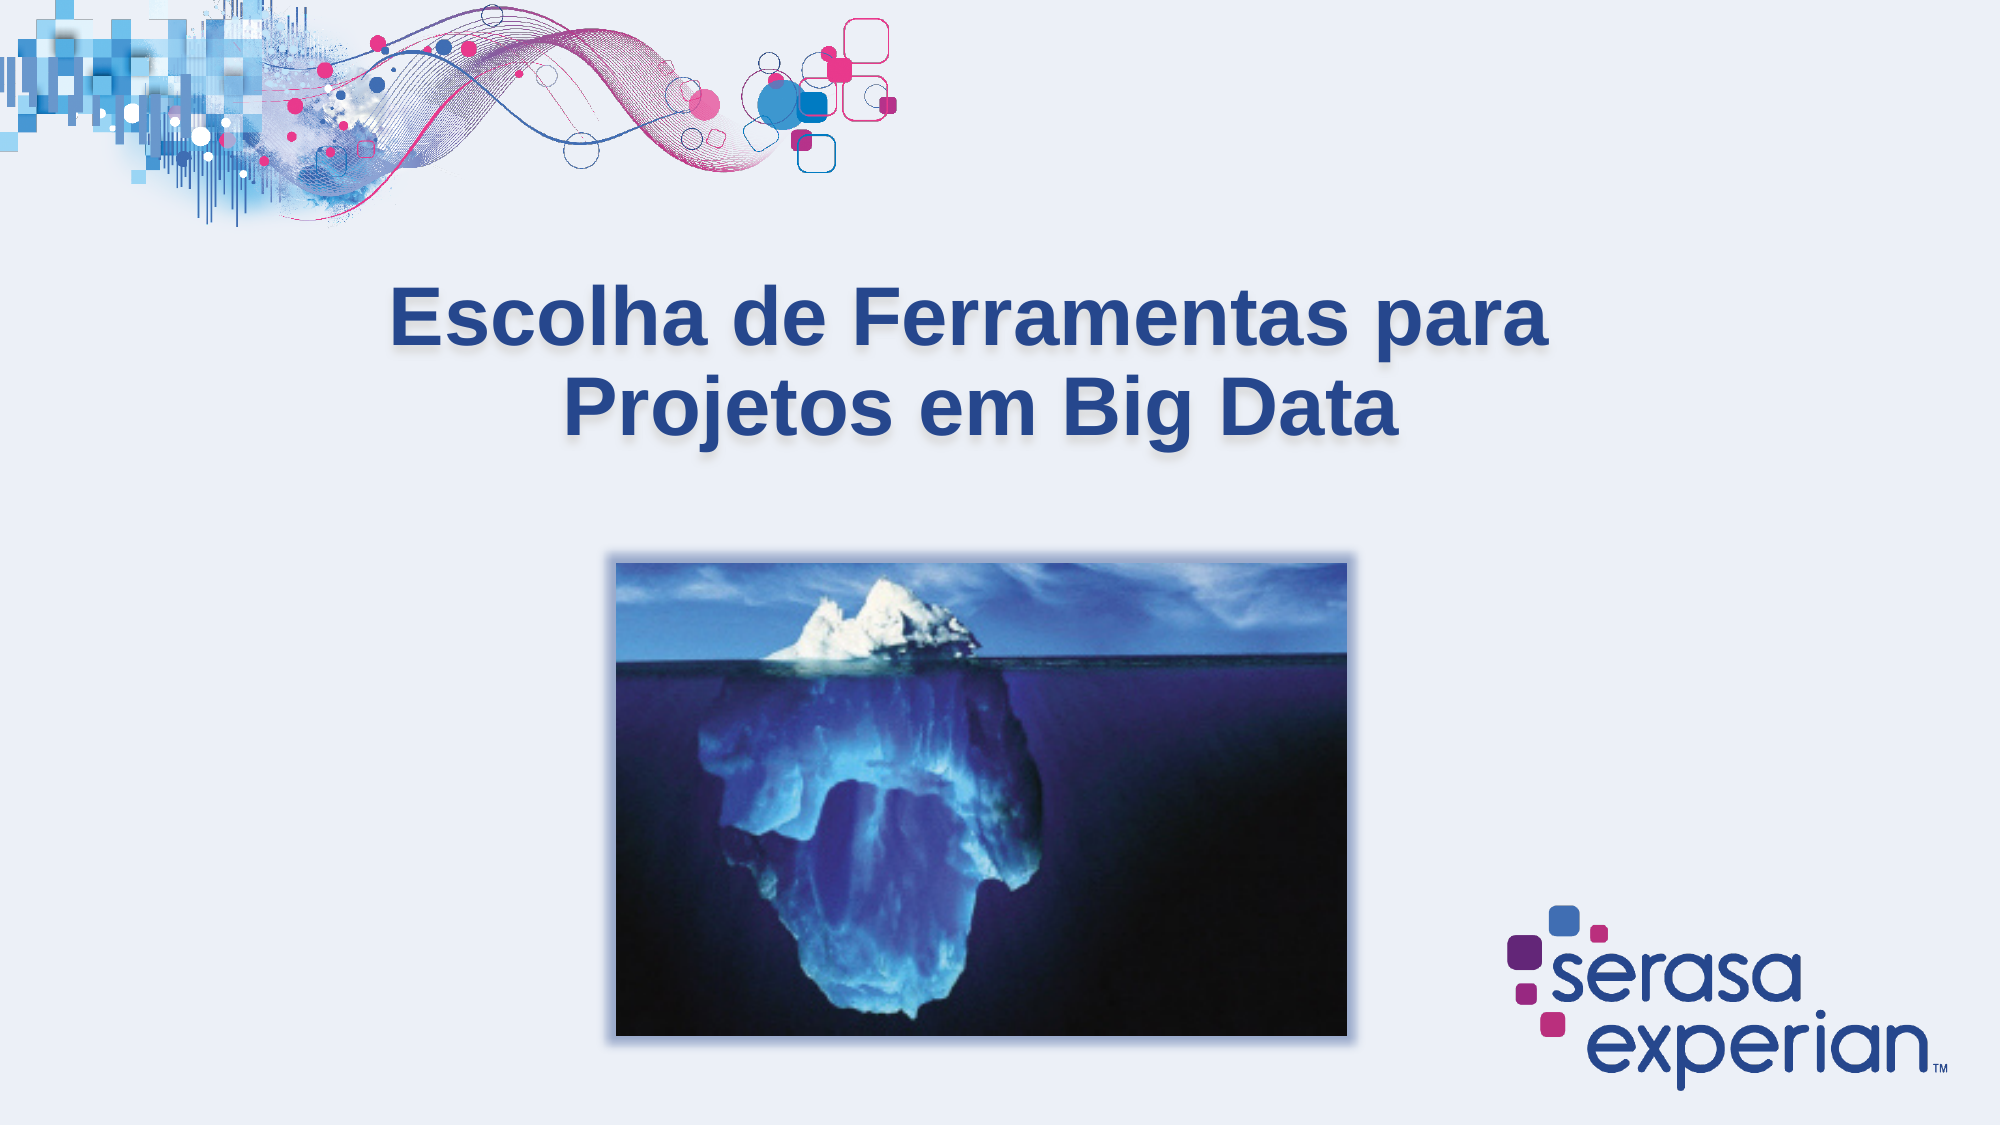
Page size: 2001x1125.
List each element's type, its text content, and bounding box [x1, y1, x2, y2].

picture [616, 563, 1347, 1036]
picture [0, 0, 929, 248]
picture [1457, 855, 1977, 1125]
title Escolha de Ferramentas para Projetos em Big Data [212, 273, 1750, 398]
